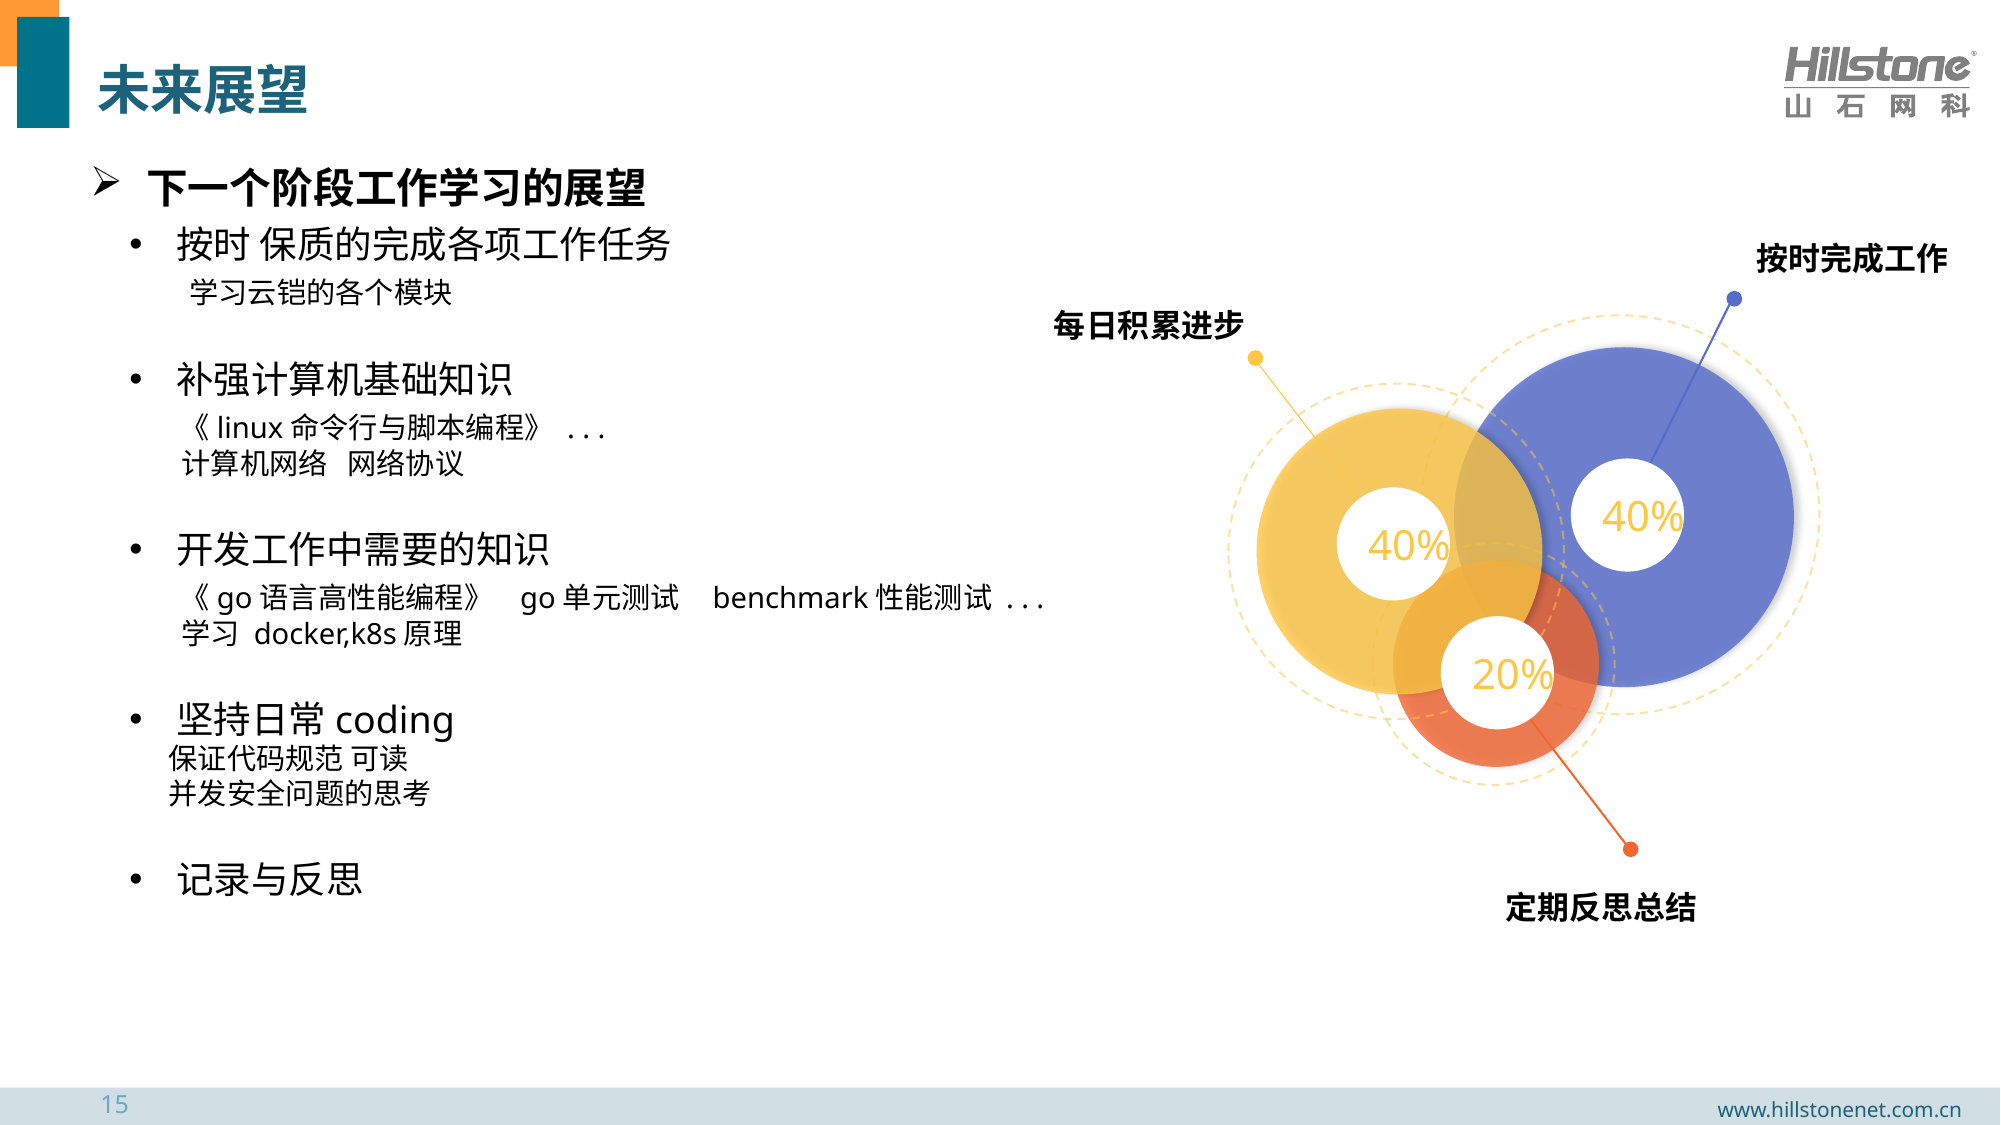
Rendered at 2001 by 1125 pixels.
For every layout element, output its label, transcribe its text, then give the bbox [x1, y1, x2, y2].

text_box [637, 231, 2000, 934]
slide_number 15 [49, 1087, 180, 1125]
title 未来展望 [82, 48, 1692, 128]
text_box 下一个阶段工作学习的展望 [82, 154, 1700, 270]
text_box 按时 保质的完成各项工作任务 学习云铠的各个模块 补强计算机基础知识 《linux命令行与脚本编程》 . . . 计算机网络 网络协议 开发工作中需要的知识 《go语言高性能编程》 go单元测试 benchmark性能测试 . . . 学习 docker,k8s原理 坚持日常coding 保证代码规范 可读 并发安全问题的思考 记录与反思 [114, 213, 1732, 908]
